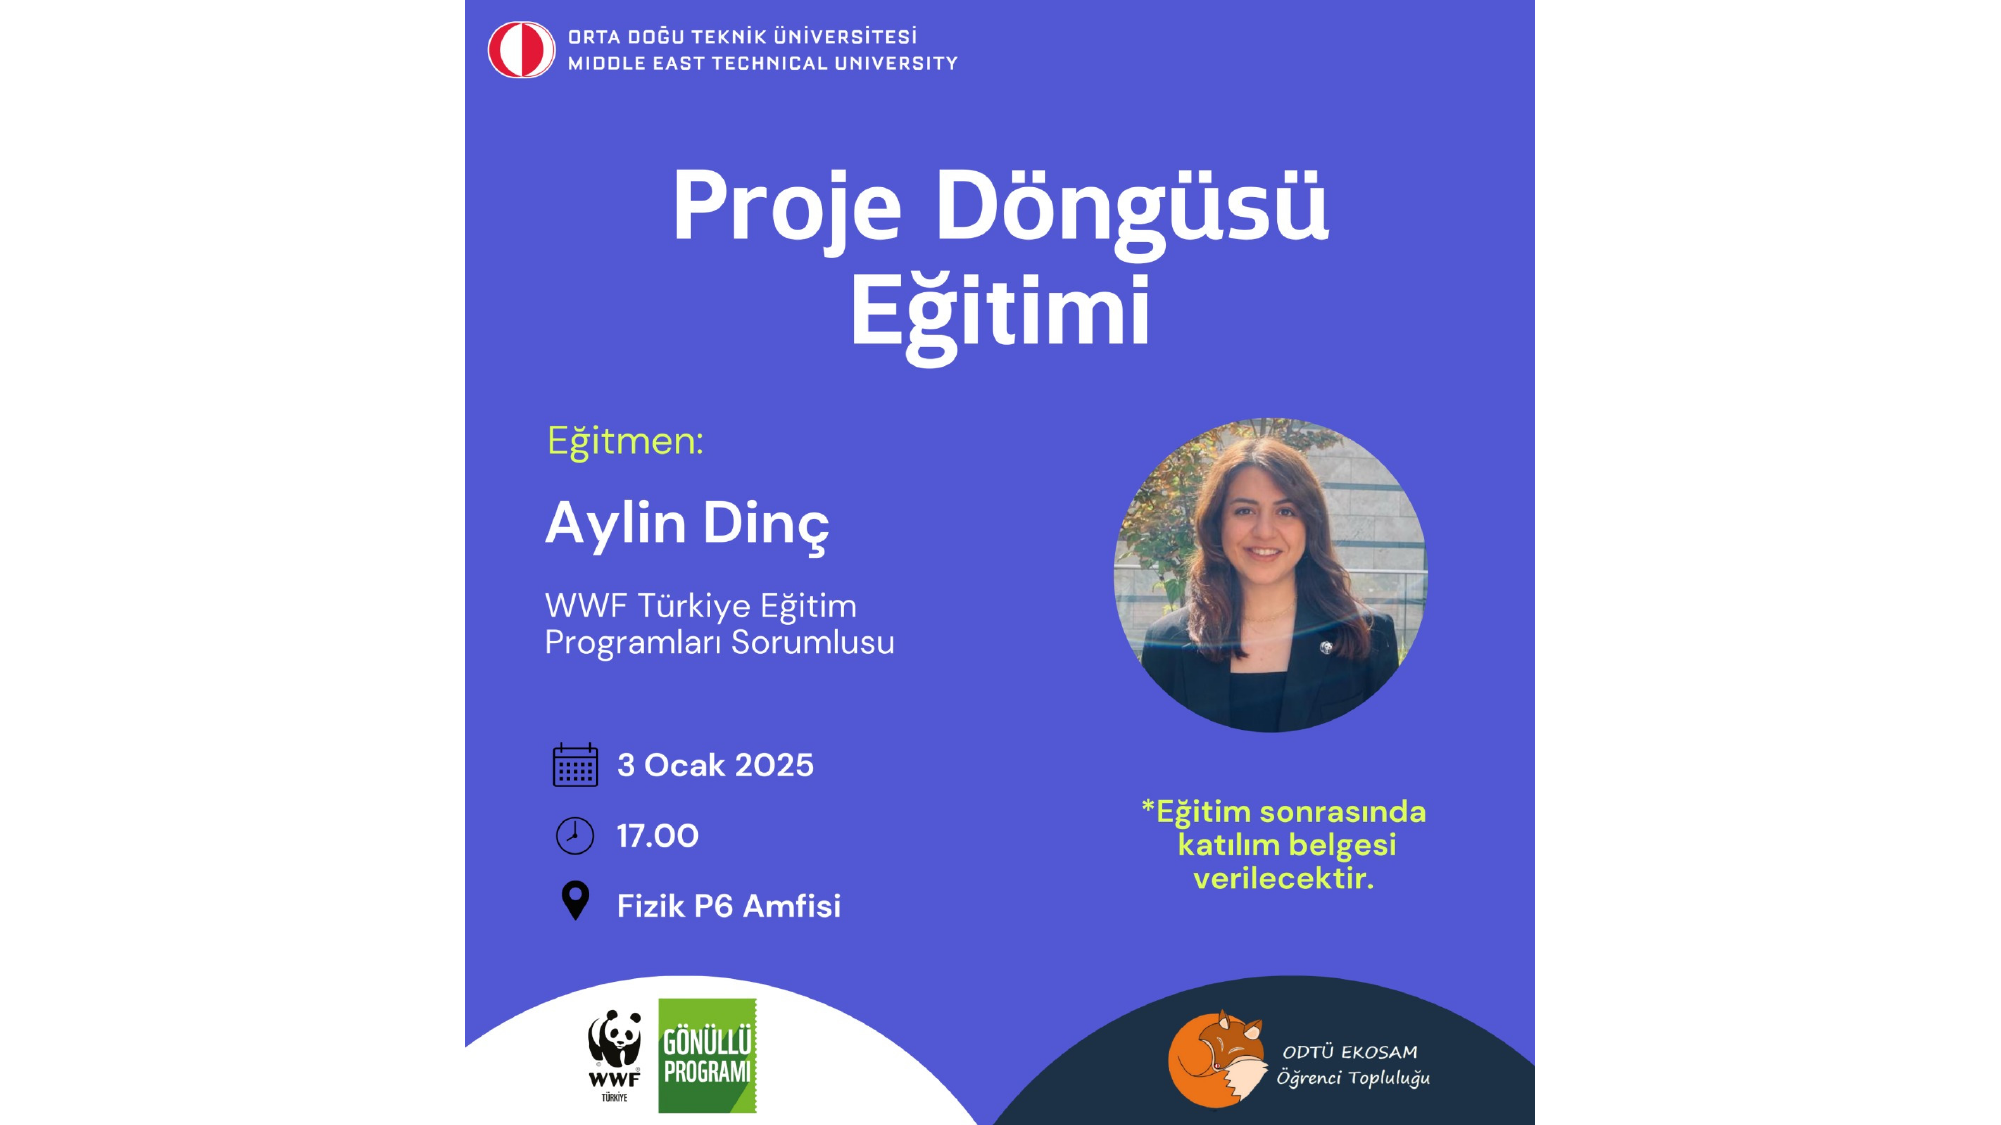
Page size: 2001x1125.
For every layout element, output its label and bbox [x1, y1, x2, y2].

picture [465, 0, 1535, 1125]
